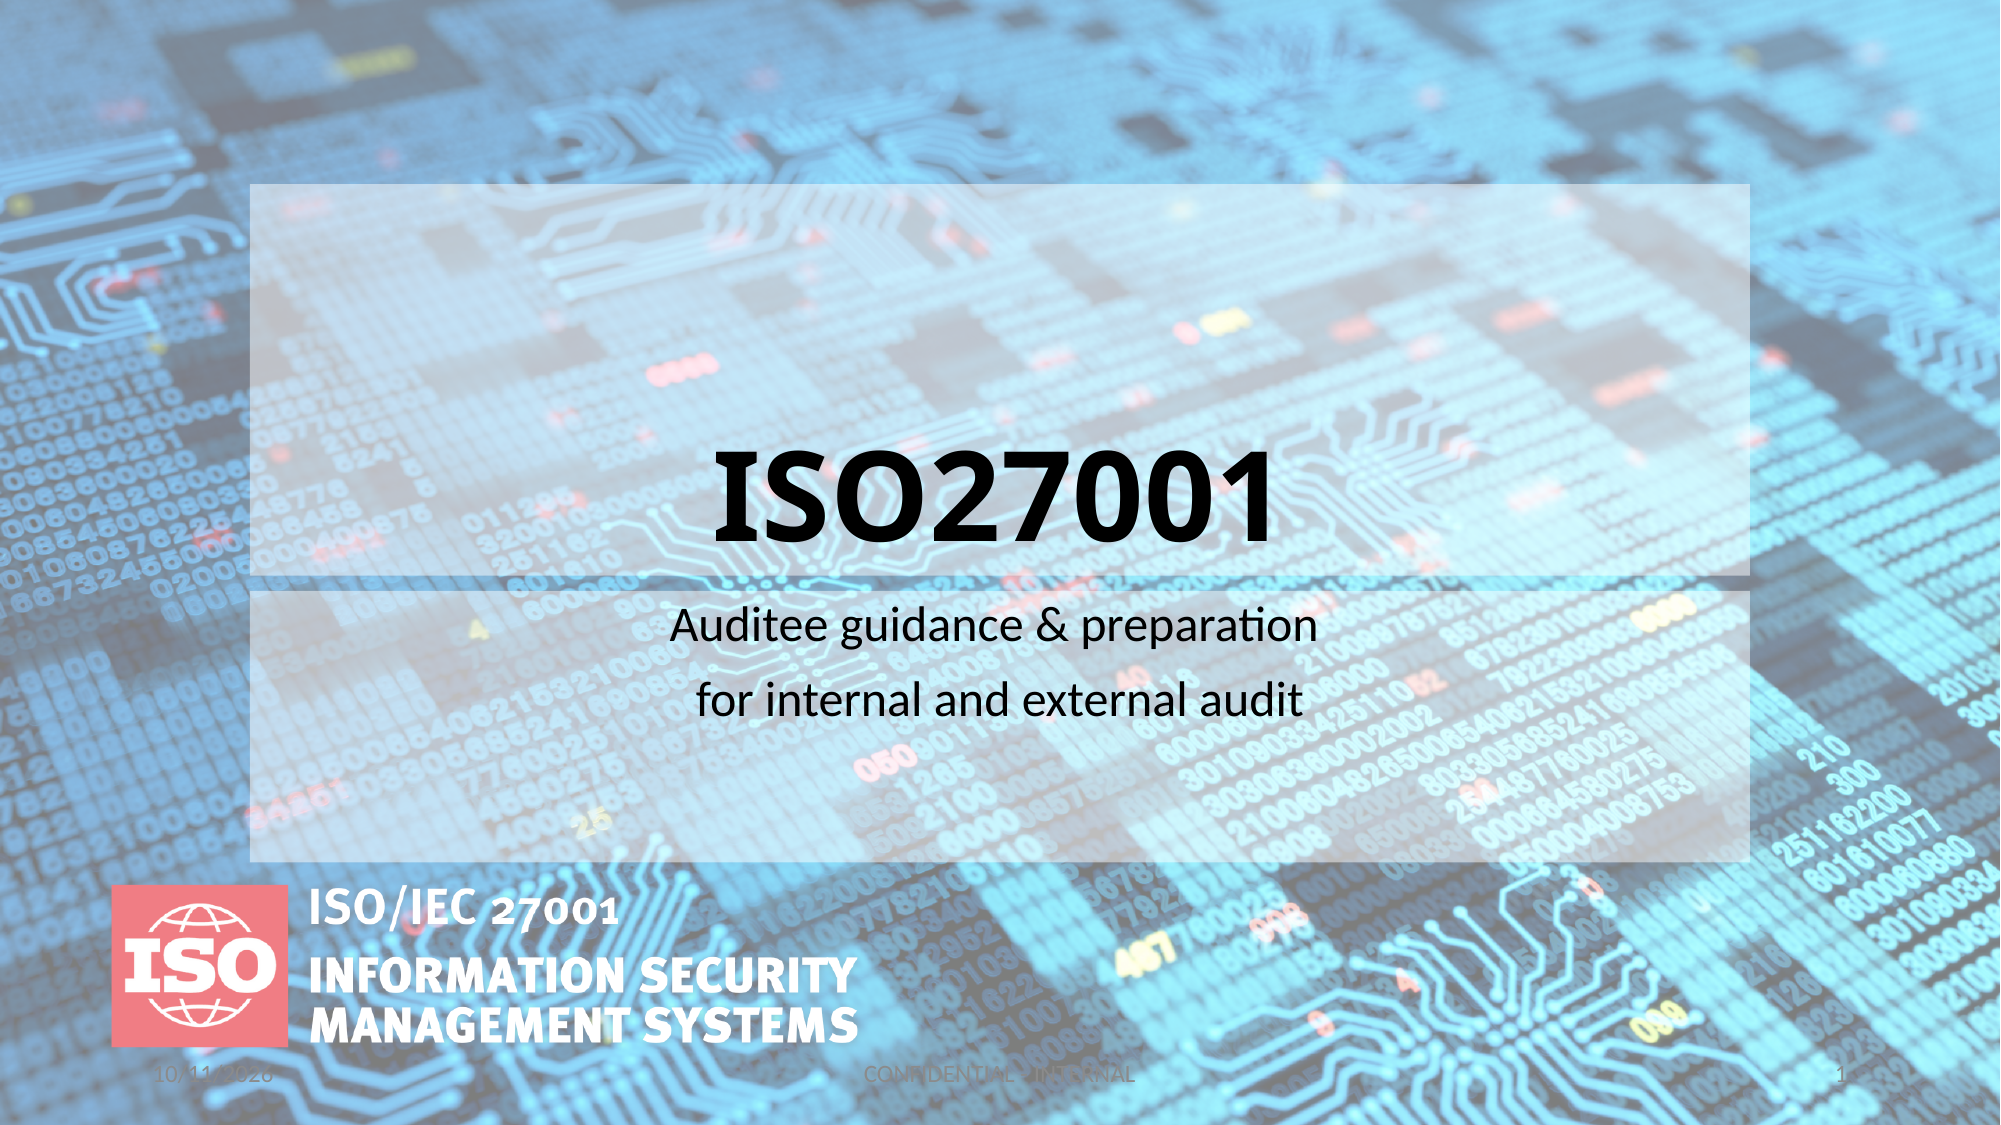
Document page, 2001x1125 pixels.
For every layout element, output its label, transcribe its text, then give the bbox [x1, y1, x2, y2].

title ISO27001 [249, 184, 1750, 576]
footer CONFIDENTIAL - INTERNAL [662, 1042, 1338, 1103]
subtitle Auditee guidance & preparation for internal and external audit [249, 590, 1750, 863]
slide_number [137, 1042, 588, 1103]
slide_number 1 [1412, 1042, 1863, 1103]
